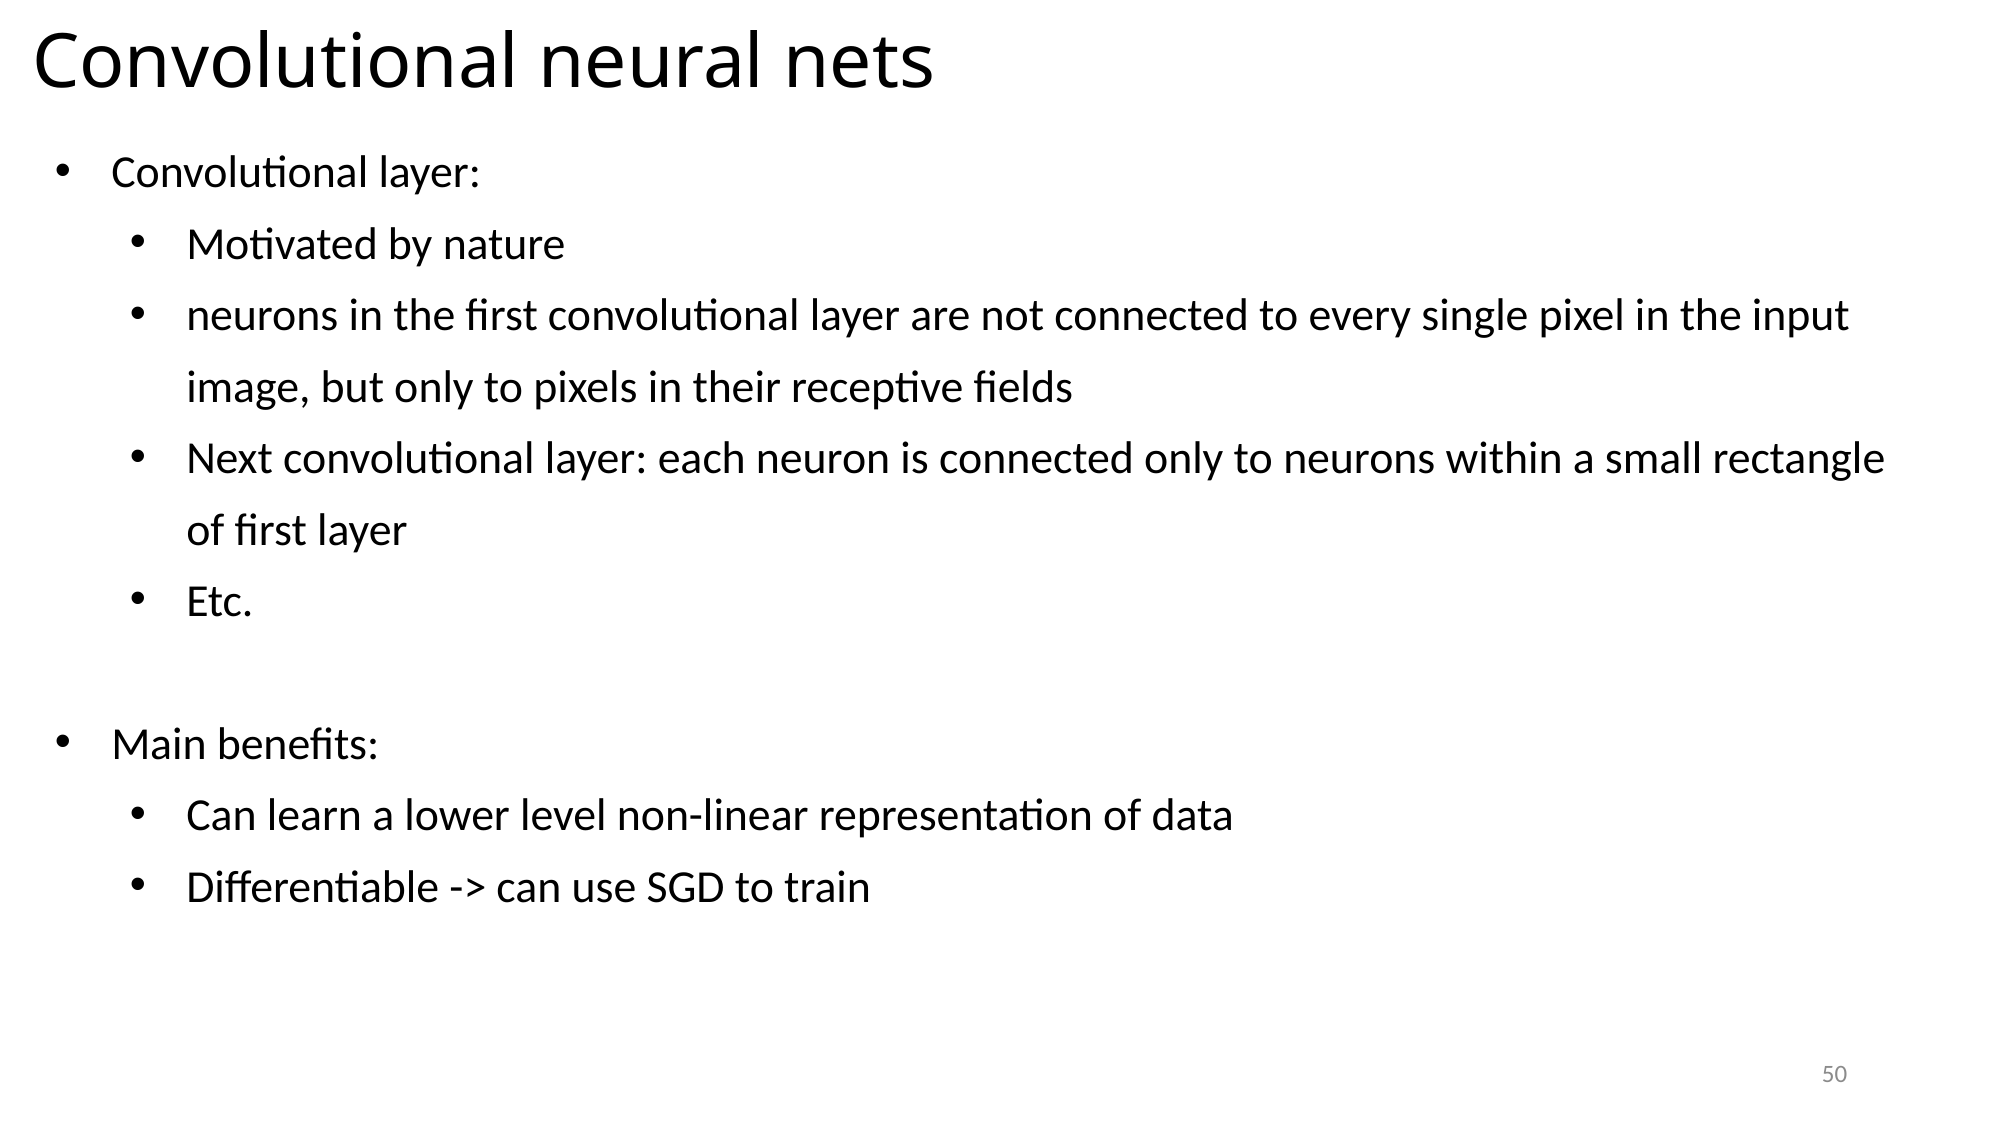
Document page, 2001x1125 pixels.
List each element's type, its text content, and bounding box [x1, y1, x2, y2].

slide_number 50 [1412, 1042, 1863, 1103]
text_box Convolutional neural nets [17, 0, 1953, 152]
text_box Convolutional layer: Motivated by nature neurons in the first convolutional layer are not connected to every single pixel in the input image, but only to pixels in their receptive fields Next convolutional layer: each neuron is connected only to neurons within a small rectangle of first layer Etc. Main benefits: Can learn a lower level non-linear representation of data Differentiable -> can use SGD to train [40, 117, 1944, 991]
